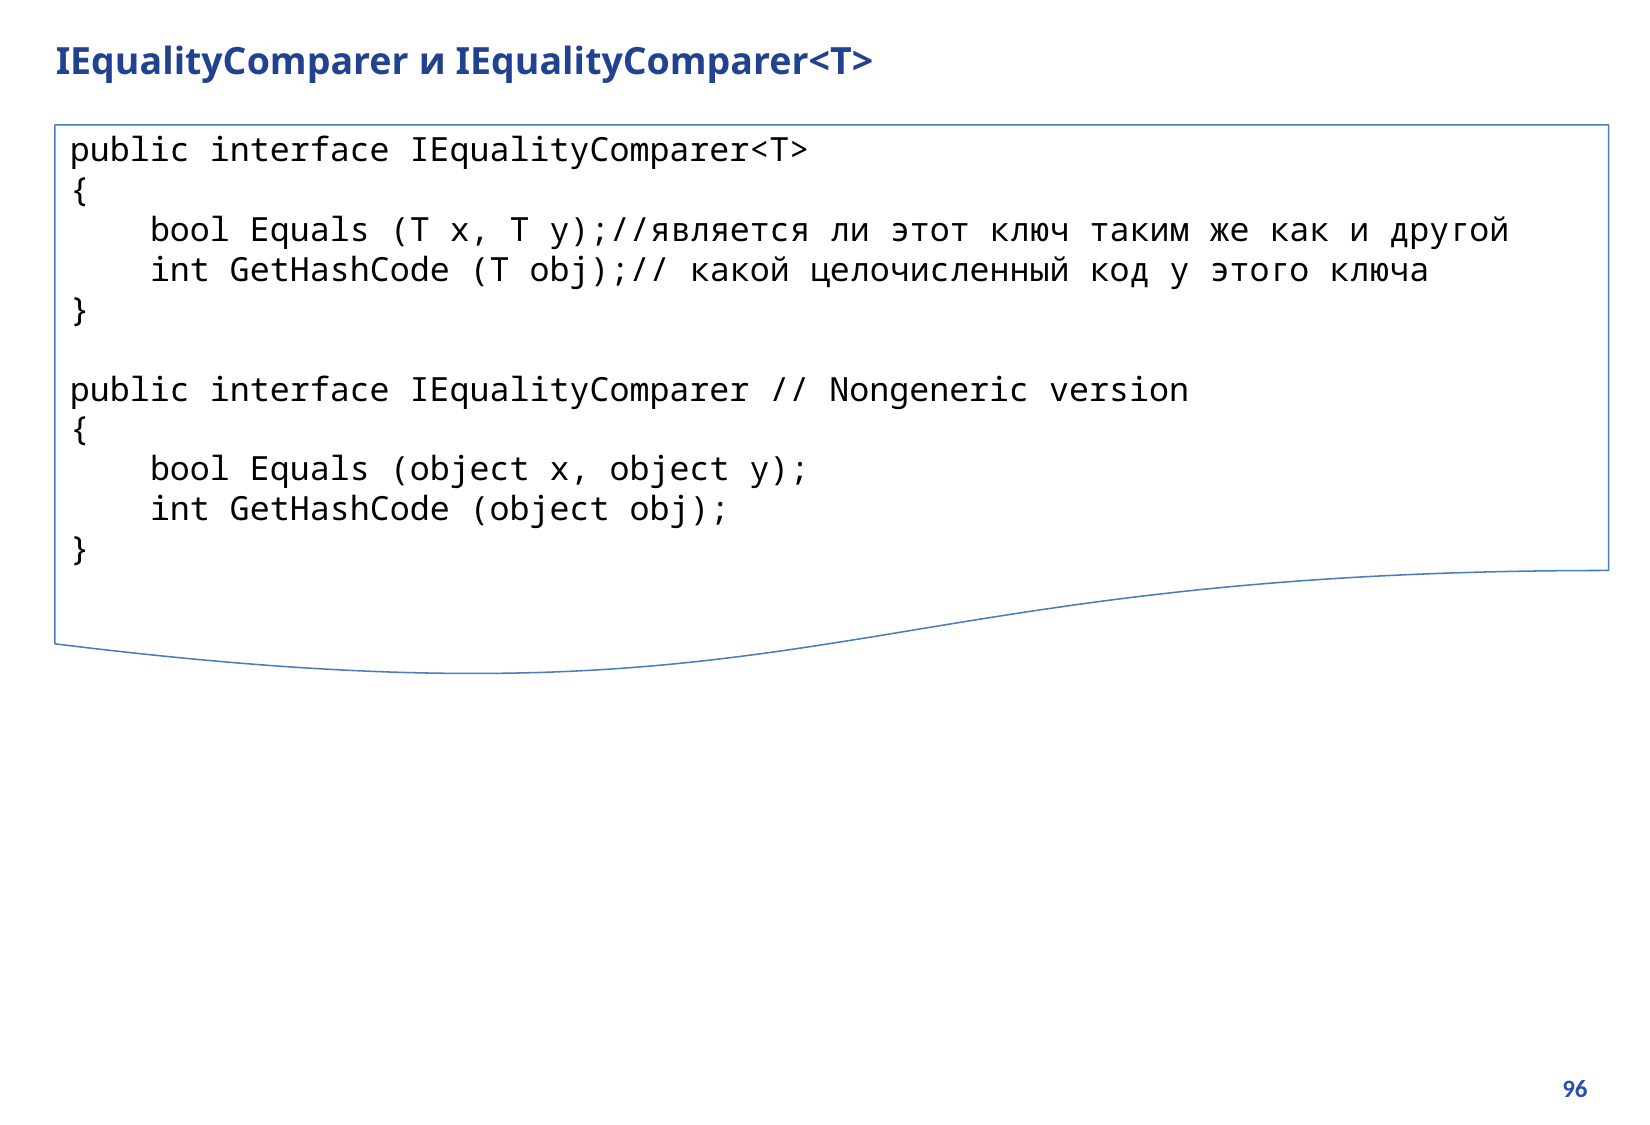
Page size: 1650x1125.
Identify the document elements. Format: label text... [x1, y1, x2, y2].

title IEqualityComparer и IEqualityComparer<T> [40, 29, 1616, 90]
text_box public interface IEqualityComparer<T> { bool Equals (T x, T y);//является ли этот ключ таким же как и другой int GetHashCode (T obj);// какой целочисленный код у этого ключа } public interface IEqualityComparer // Nongeneric version { bool Equals (object x, object y); int GetHashCode (object obj); } [54, 124, 1610, 675]
